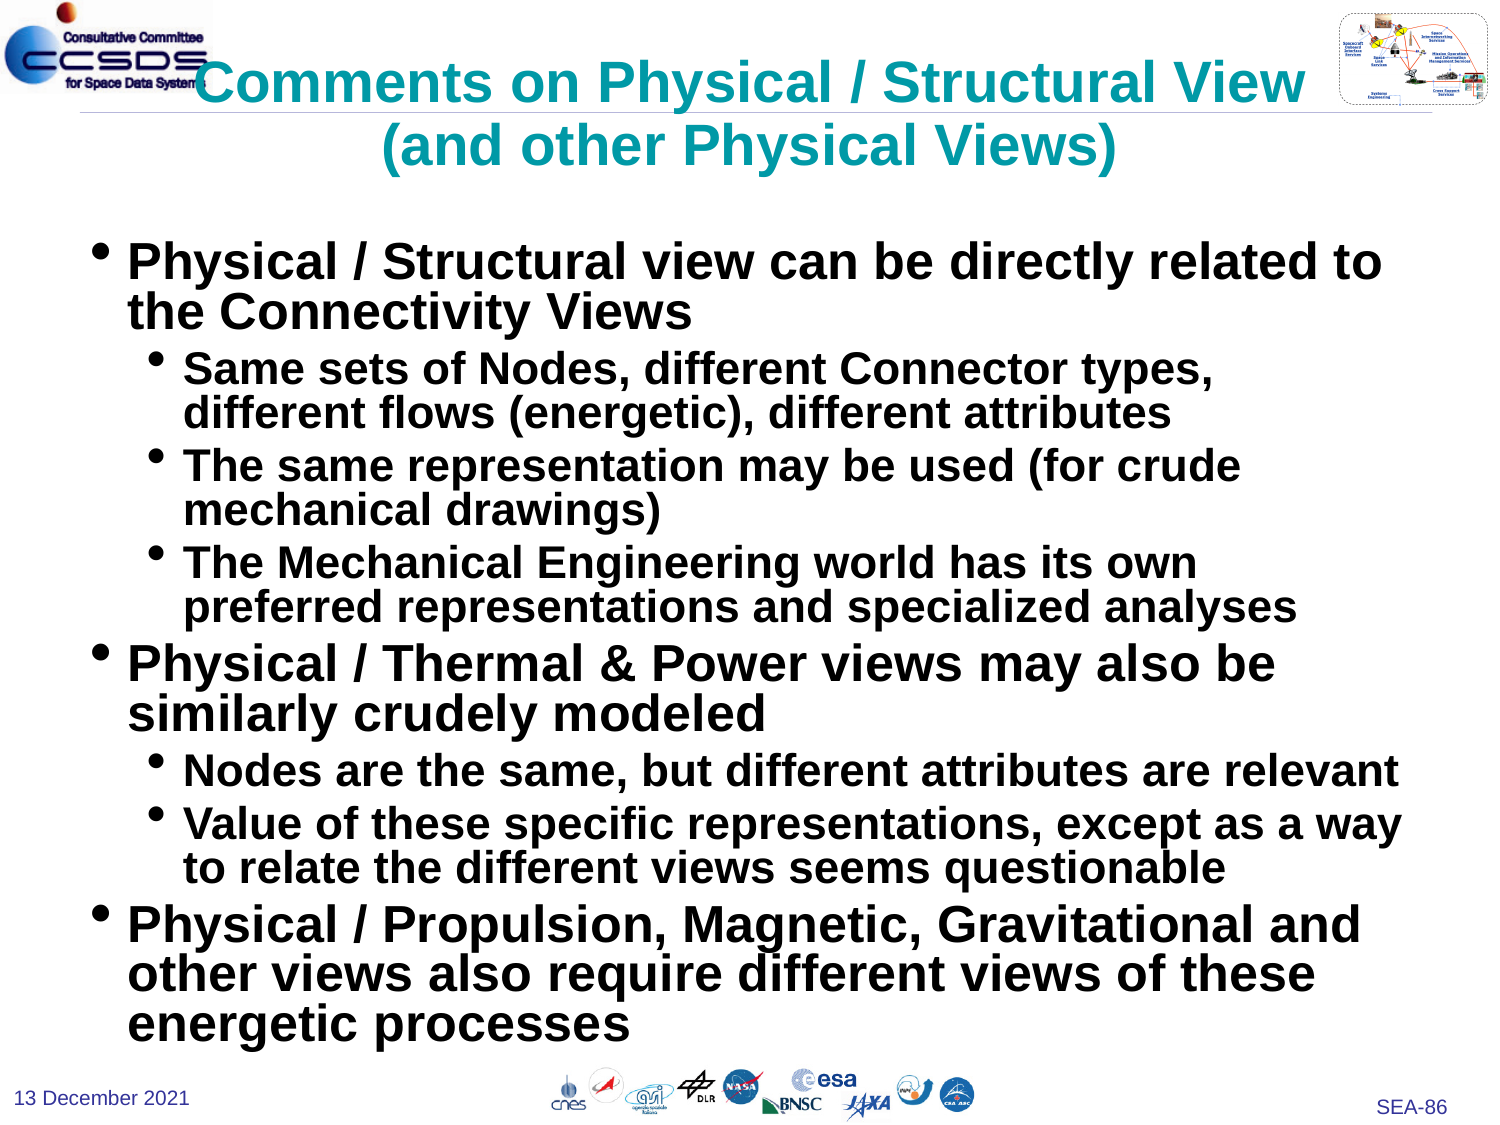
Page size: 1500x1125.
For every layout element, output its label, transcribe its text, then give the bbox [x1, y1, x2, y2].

title Comments on Physical / Structural View (and other Physical Views) [75, 45, 1425, 232]
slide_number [0, 1074, 285, 1120]
picture [0, 0, 213, 94]
picture [1338, 12, 1488, 106]
picture [549, 1064, 975, 1125]
list Physical / Structural view can be directly related to the Connectivity Views Same sets of Nodes, different Connector types, different flows (energetic), different attributes The same representation may be used (for crude mechanical drawings) The Mechanical Engineering world has its own preferred representations and specialized analyses Physical / Thermal & Power views may also be similarly crudely modeled Nodes are the same, but different attributes are relevant Value of these specific representations, except as a way to relate the different views seems questionable Physical / Propulsion, Magnetic, Gravitational and other views also require different views of these energetic processes [75, 232, 1425, 975]
